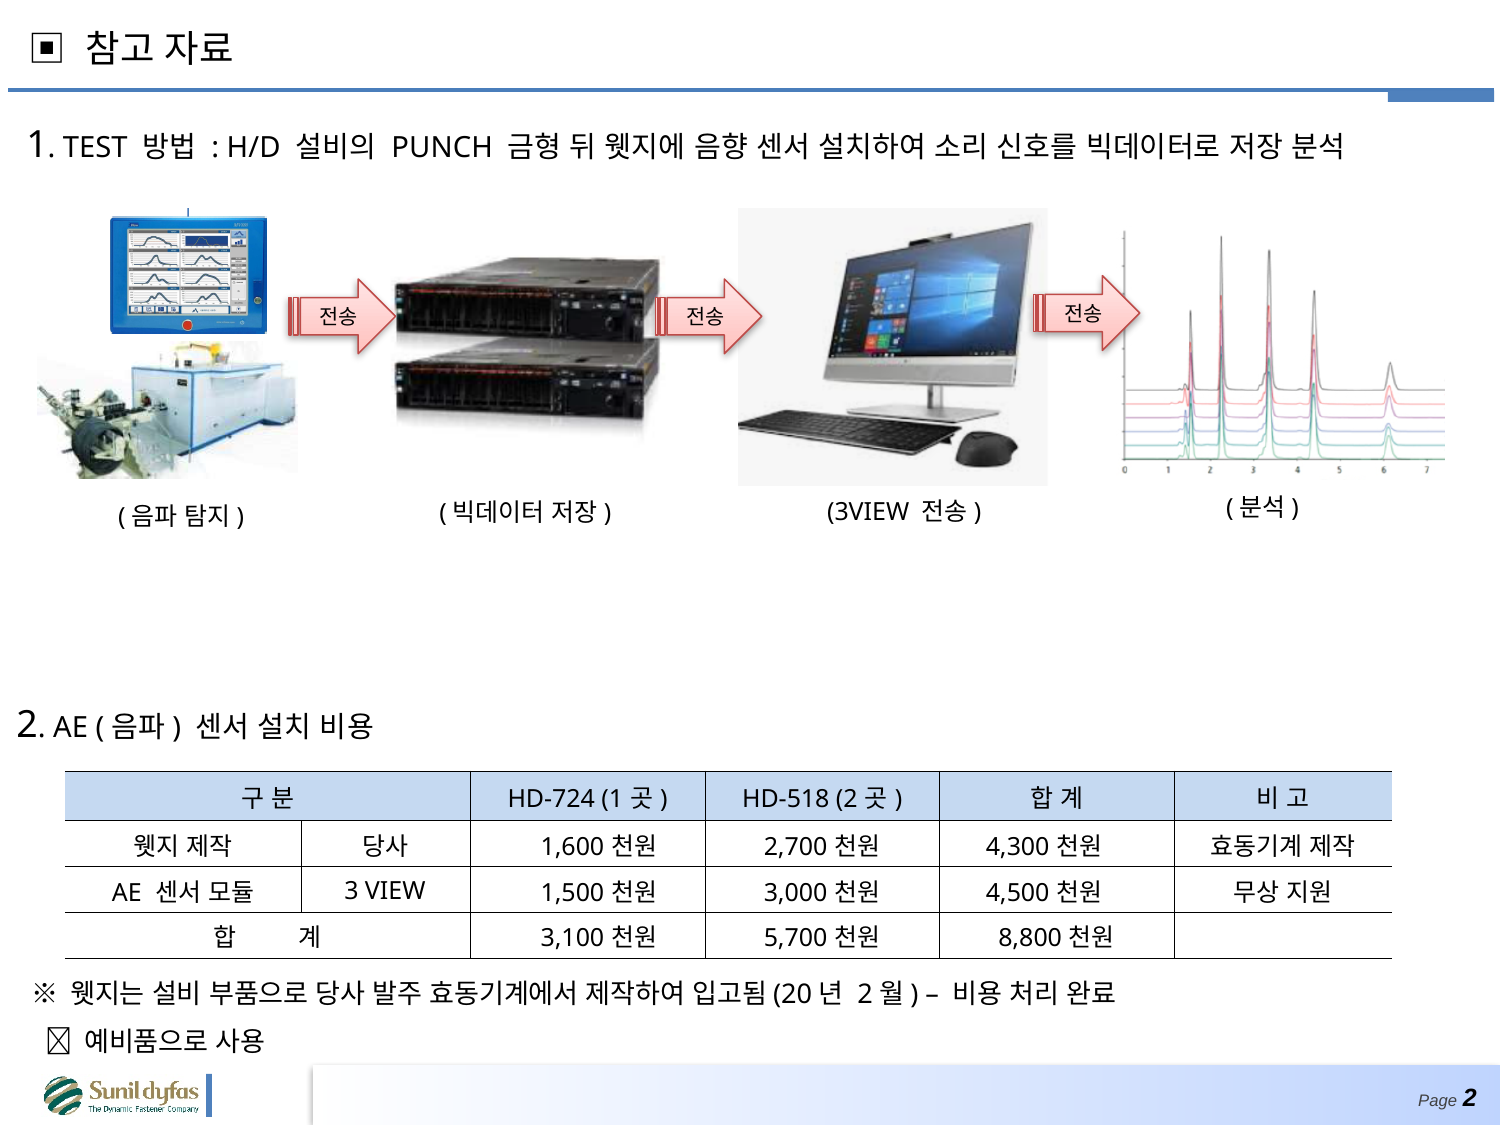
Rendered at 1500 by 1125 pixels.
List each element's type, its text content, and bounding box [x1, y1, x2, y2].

table_header 비 고 [1175, 772, 1392, 820]
text_box (빅데이터 저장) [424, 488, 649, 534]
text_box (음파 탐지) [103, 508, 279, 539]
text_box (3VIEW 전송) [812, 499, 1014, 534]
text_box 1. TEST 방법 : H/D 설비의 PUNCH 금형 뒤 웻지에 음향 센서 설치하여 소리 신호를 빅데이터로 저장 분석 [0, 112, 1497, 173]
table_cell 1,600천원 [471, 821, 705, 866]
table_cell 합 계 [65, 913, 470, 958]
picture [1115, 219, 1446, 480]
table_cell 3 VIEW [302, 867, 470, 912]
table_header 구 분 [65, 772, 470, 820]
table_cell 1,500천원 [471, 867, 705, 912]
text_box 전송 [672, 278, 732, 355]
table_header HD-724 (1곳) [471, 772, 705, 820]
table_cell 효동기계 제작 [1175, 821, 1392, 866]
picture [383, 231, 668, 471]
table_cell 당사 [302, 821, 470, 866]
table_cell 3,100천원 [471, 913, 705, 958]
table_cell 2,700천원 [706, 821, 939, 866]
table_cell 무상 지원 [1175, 867, 1392, 912]
text_box 2. AE (음파) 센서 설치 비용 [0, 692, 1497, 753]
table_cell 웻지 제작 [65, 821, 301, 866]
table_cell [1175, 913, 1392, 958]
table_cell 8,800천원 [940, 913, 1174, 958]
picture [41, 1074, 201, 1117]
table_cell 5,700천원 [706, 913, 939, 958]
table_header 합 계 [940, 772, 1174, 820]
table_cell 4,300천원 [940, 821, 1174, 866]
text_box 전송 [1057, 274, 1110, 352]
table_cell AE 센서 모듈 [65, 867, 301, 912]
text_box [1386, 94, 1496, 104]
table_cell 3,000천원 [706, 867, 939, 912]
picture [737, 207, 1053, 491]
text_box ▣ 참고 자료 [0, 17, 1500, 78]
text_box (분석) [1211, 488, 1350, 529]
table_cell 4,500천원 [940, 867, 1174, 912]
table_header HD-518 (2곳) [706, 772, 939, 820]
text_box ※ 웻지는 설비 부품으로 당사 발주 효동기계에서 제작하여 입고됨(20년 2월) – 비용 처리 완료  예비품으로 사용 [0, 958, 1497, 1065]
picture [29, 207, 299, 500]
text_box 전송 [302, 278, 378, 355]
